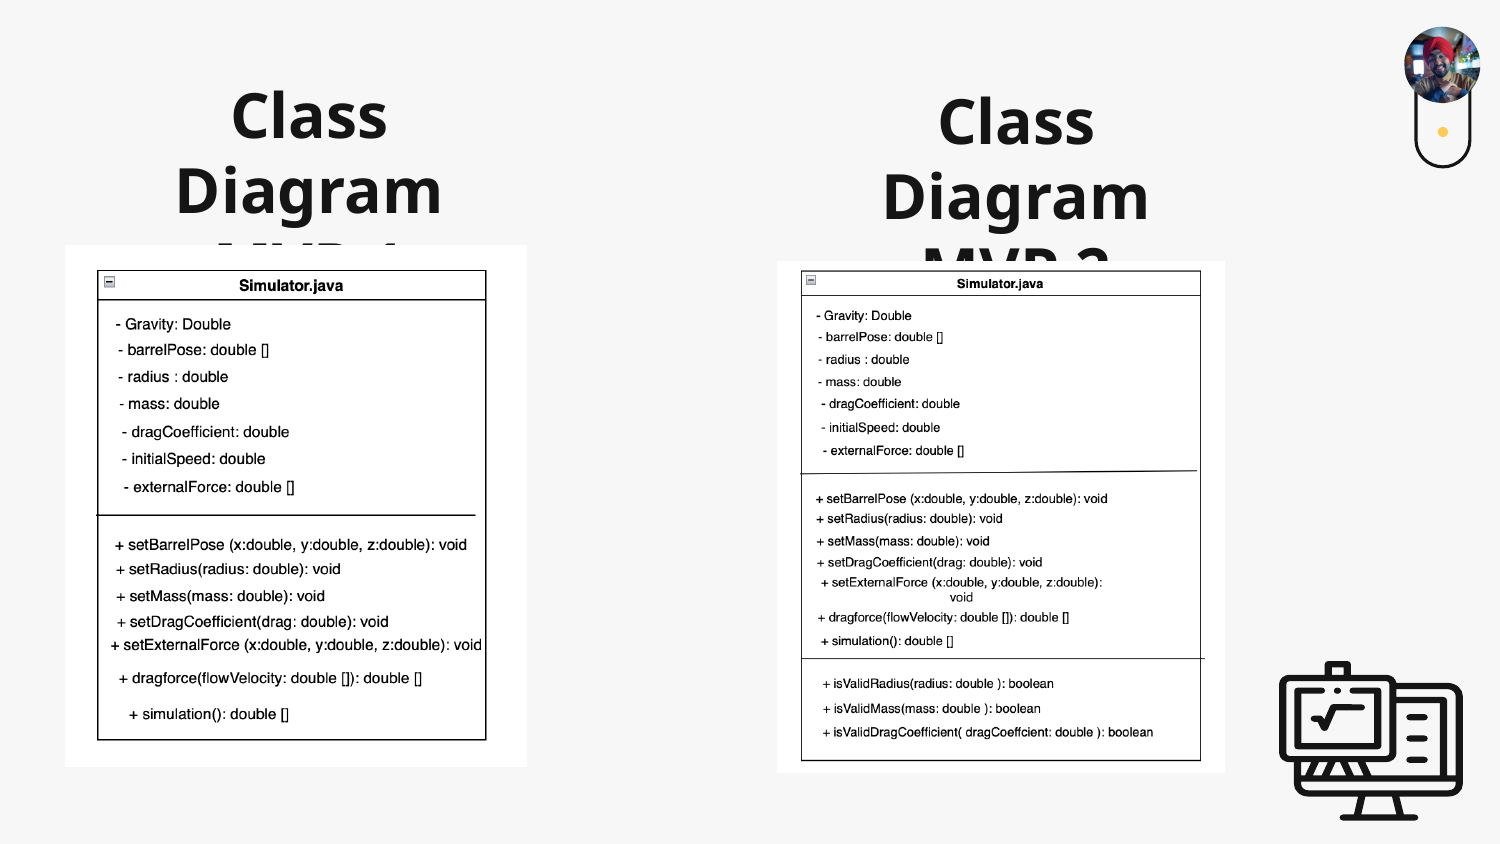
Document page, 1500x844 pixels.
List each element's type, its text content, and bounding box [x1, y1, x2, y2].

title Class Diagram MVP 2 [799, 66, 1234, 161]
picture [776, 260, 1225, 773]
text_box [1278, 660, 1464, 821]
picture [1403, 26, 1481, 104]
title Class Diagram MVP 1 [92, 61, 527, 156]
picture [64, 245, 527, 767]
